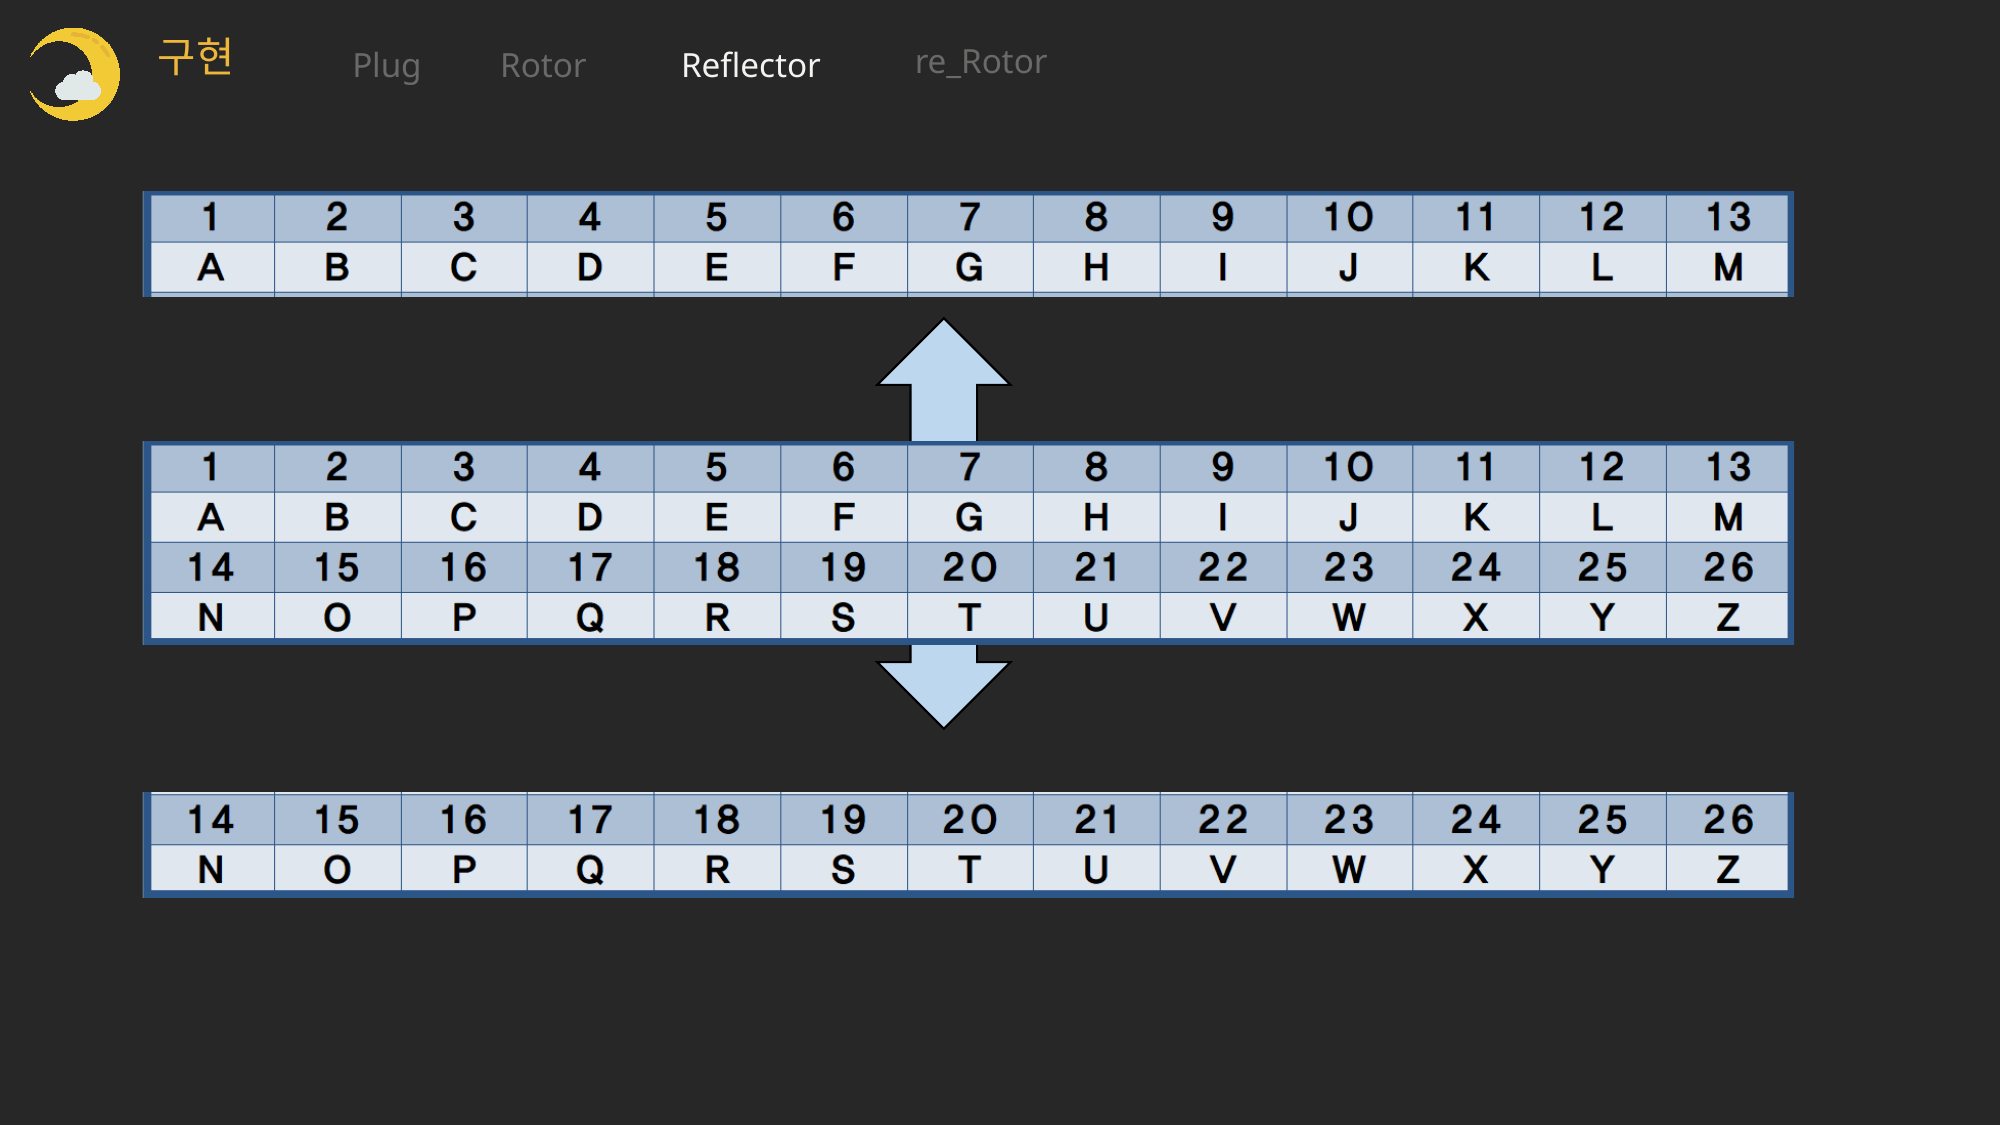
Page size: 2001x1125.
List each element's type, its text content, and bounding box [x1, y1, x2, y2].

text_box [874, 645, 1014, 731]
picture [142, 191, 1795, 297]
text_box Rotor [485, 36, 668, 92]
text_box Reflector [668, 36, 849, 92]
text_box re_Rotor [900, 32, 1083, 88]
picture [142, 792, 1795, 898]
text_box Plug [337, 36, 485, 92]
picture [142, 441, 1795, 645]
text_box 구현 [143, 23, 437, 89]
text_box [30, 28, 120, 121]
text_box [874, 316, 1014, 441]
